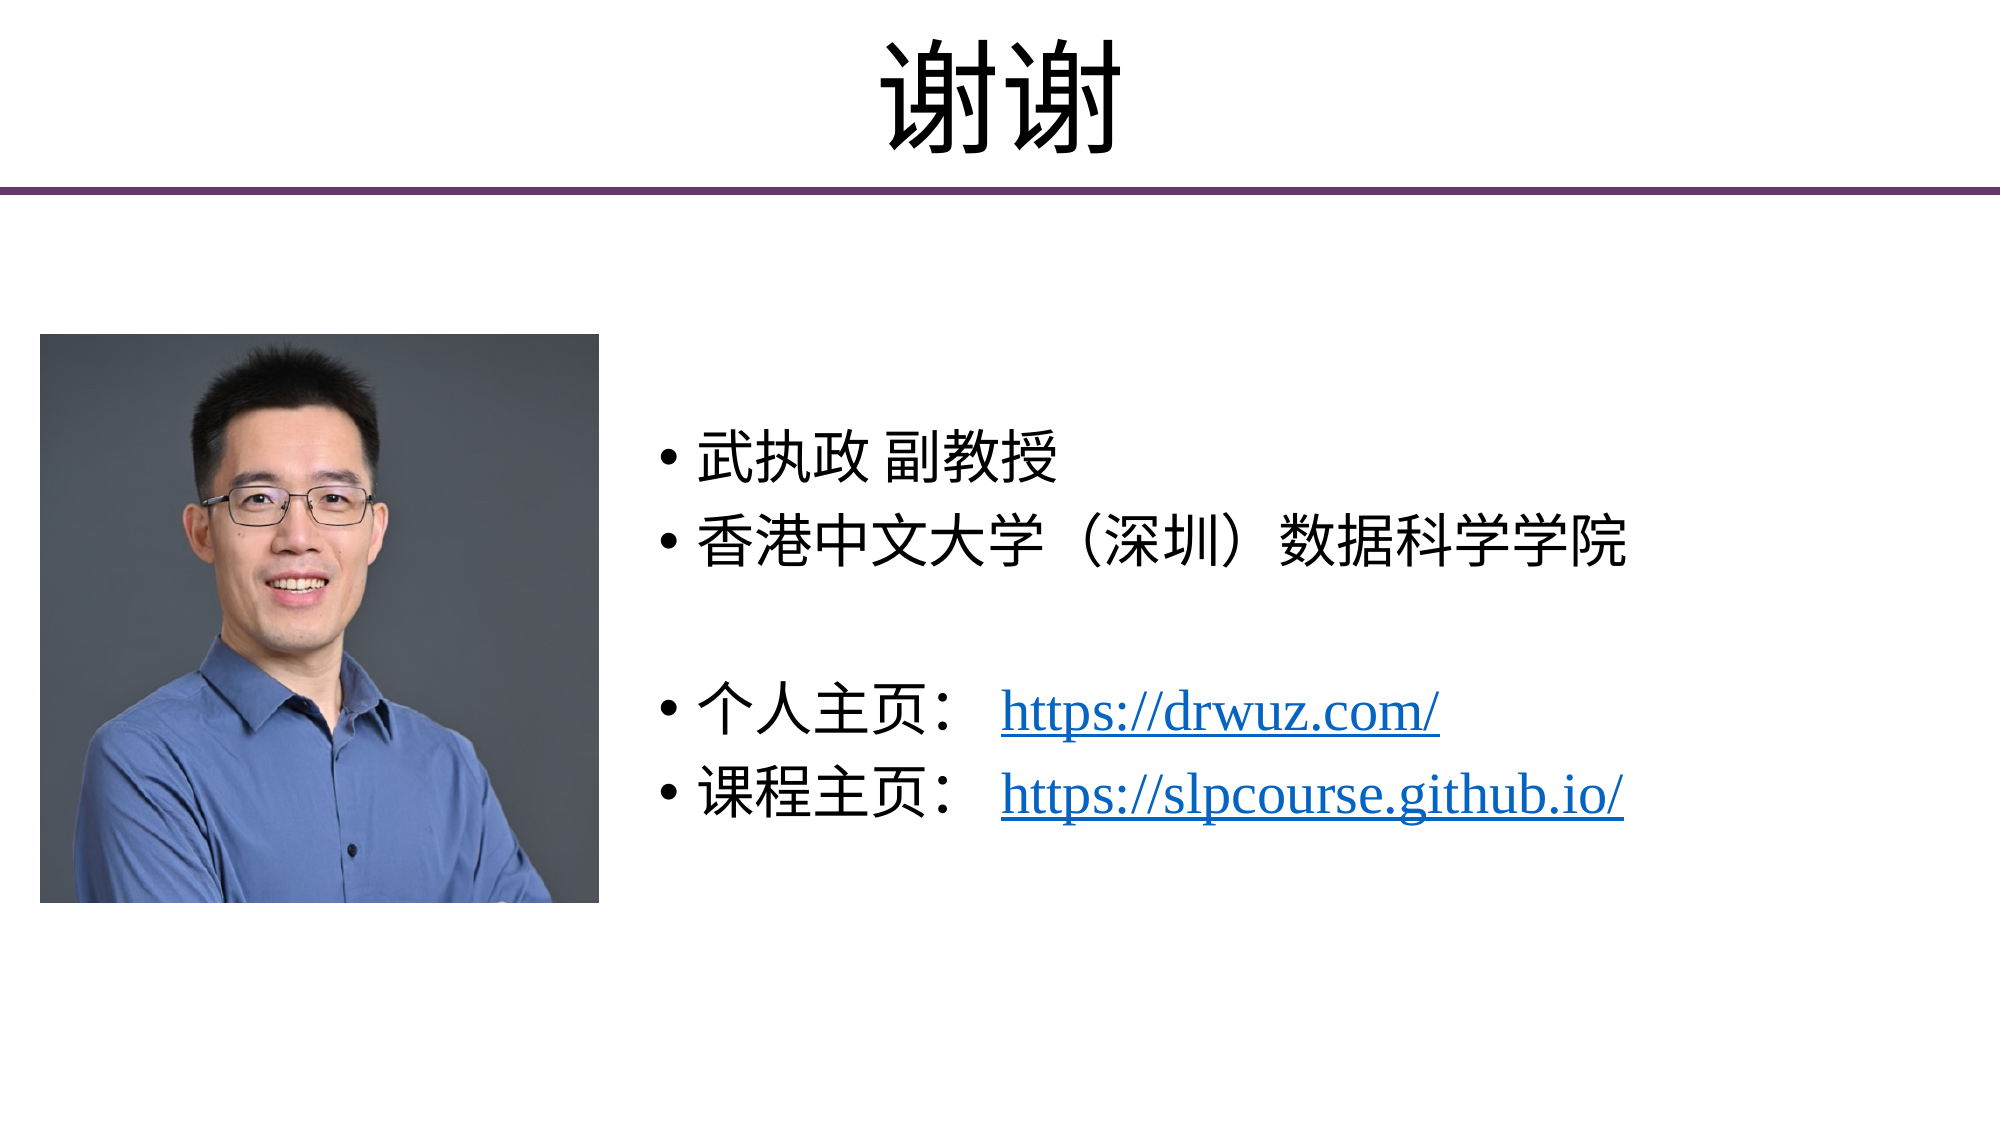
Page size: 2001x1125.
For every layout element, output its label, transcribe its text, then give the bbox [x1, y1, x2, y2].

title 谢谢 [137, 33, 1863, 175]
list 武执政 副教授 香港中文大学（深圳）数据科学学院 个人主页：https://drwuz.com/ 课程主页：https://slpcourse.github.io/ [643, 420, 1863, 989]
picture [40, 334, 599, 903]
picture [0, 187, 2000, 195]
